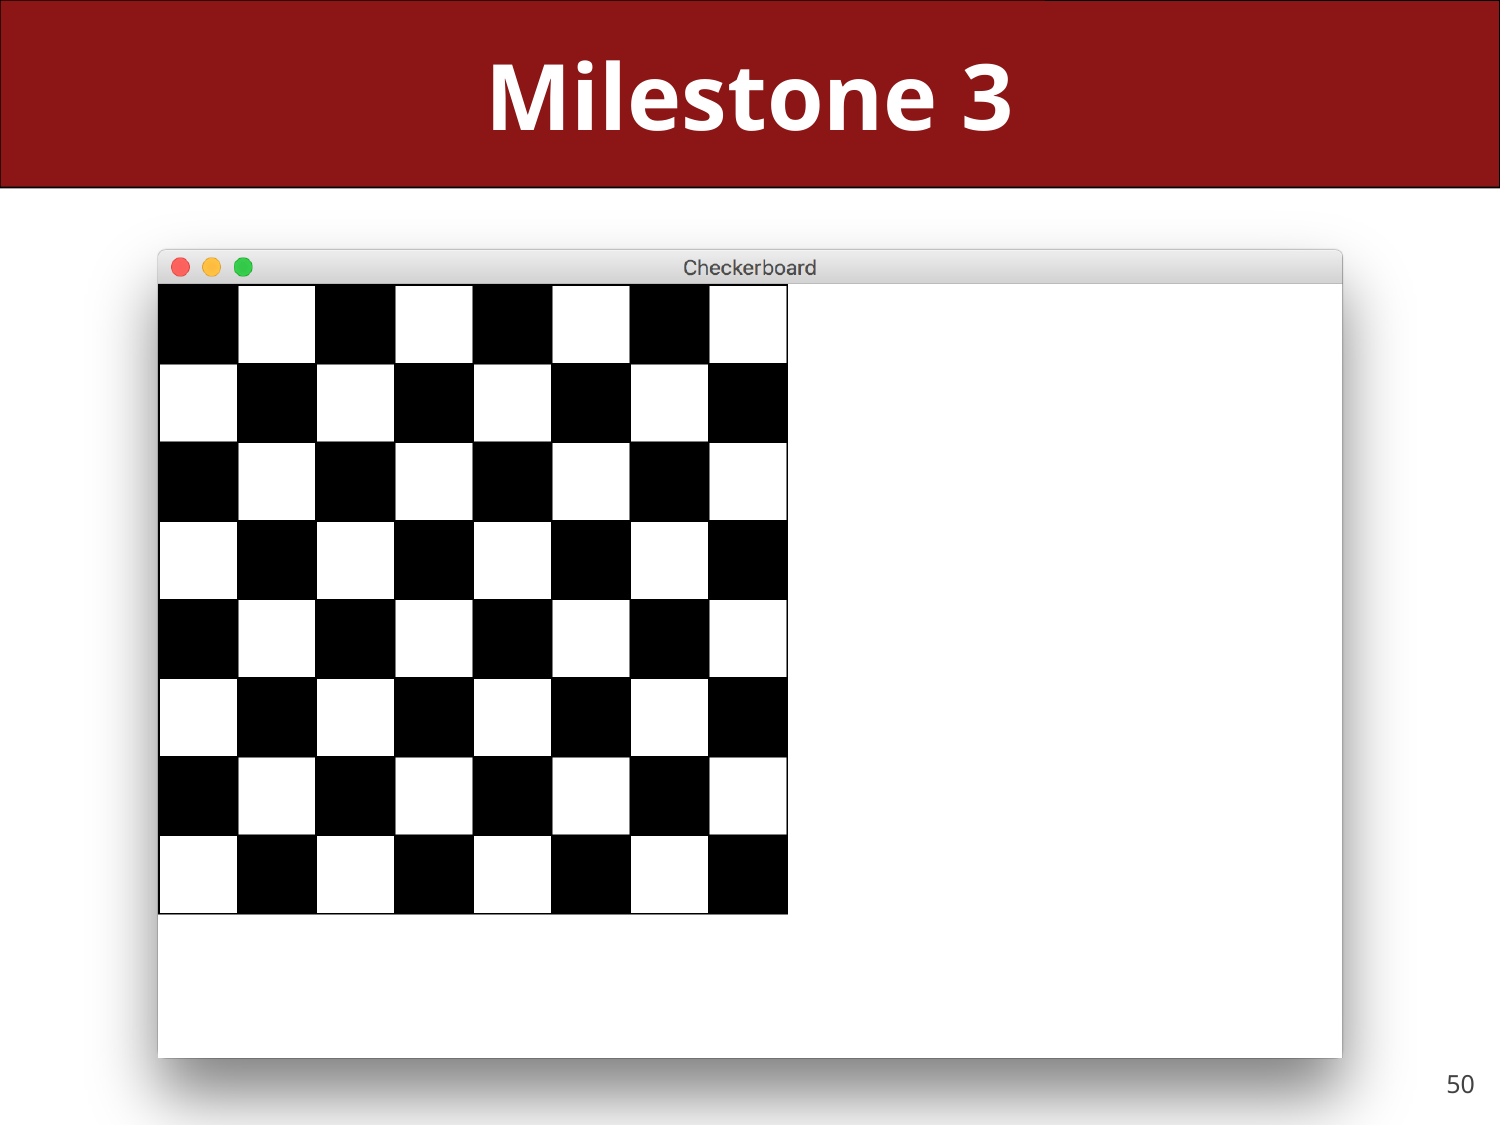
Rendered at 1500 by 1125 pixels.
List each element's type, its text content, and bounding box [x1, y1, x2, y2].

title Milestone 3 [75, 0, 1425, 188]
picture [70, 199, 1430, 1125]
